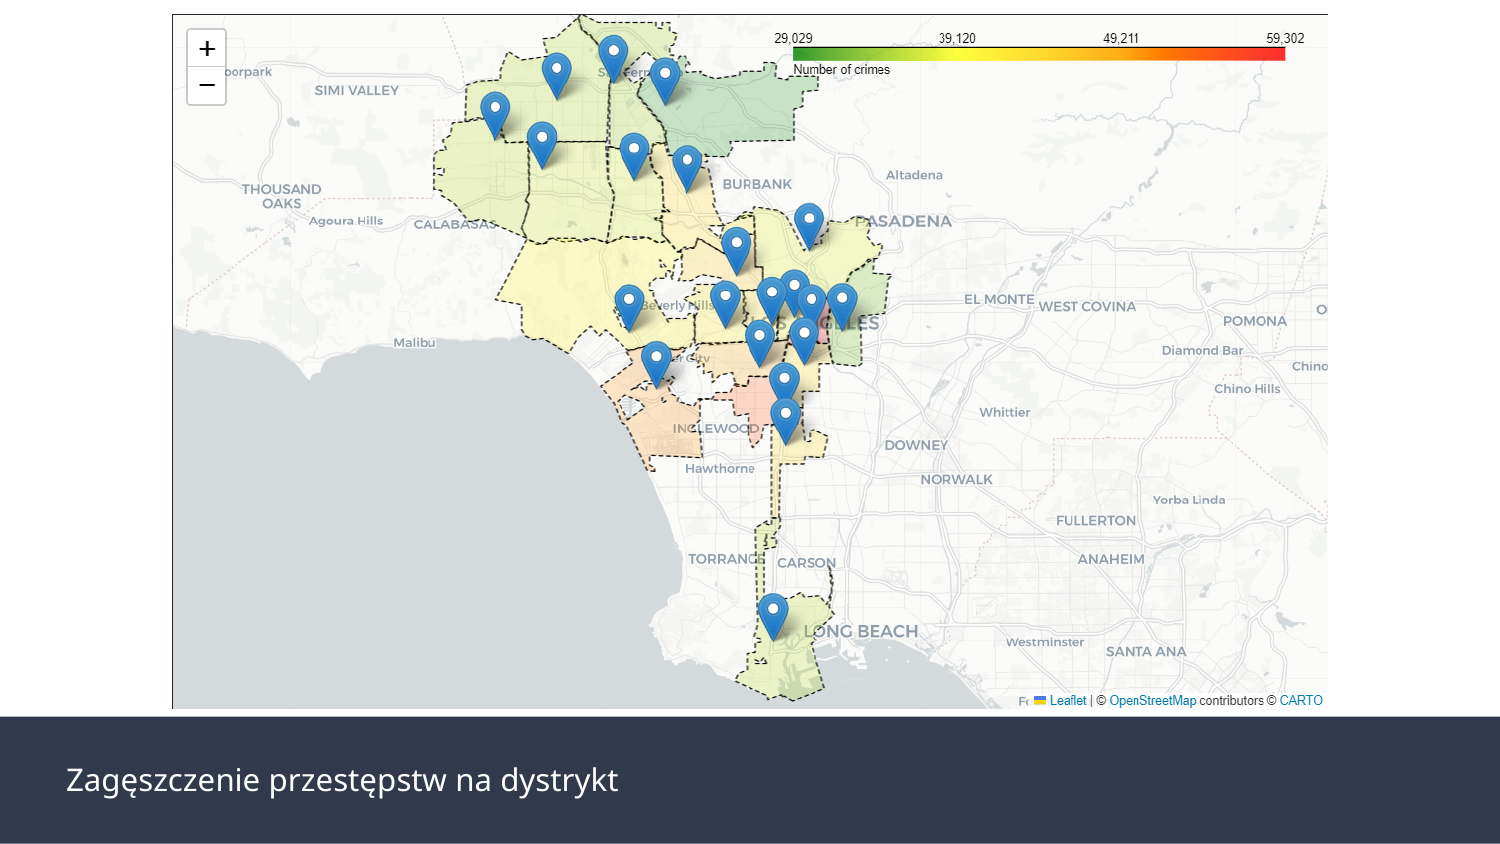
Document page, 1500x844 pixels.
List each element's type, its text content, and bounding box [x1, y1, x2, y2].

list Zagęszczenie przestępstw na dystrykt [51, 741, 1361, 818]
picture [172, 14, 1328, 709]
